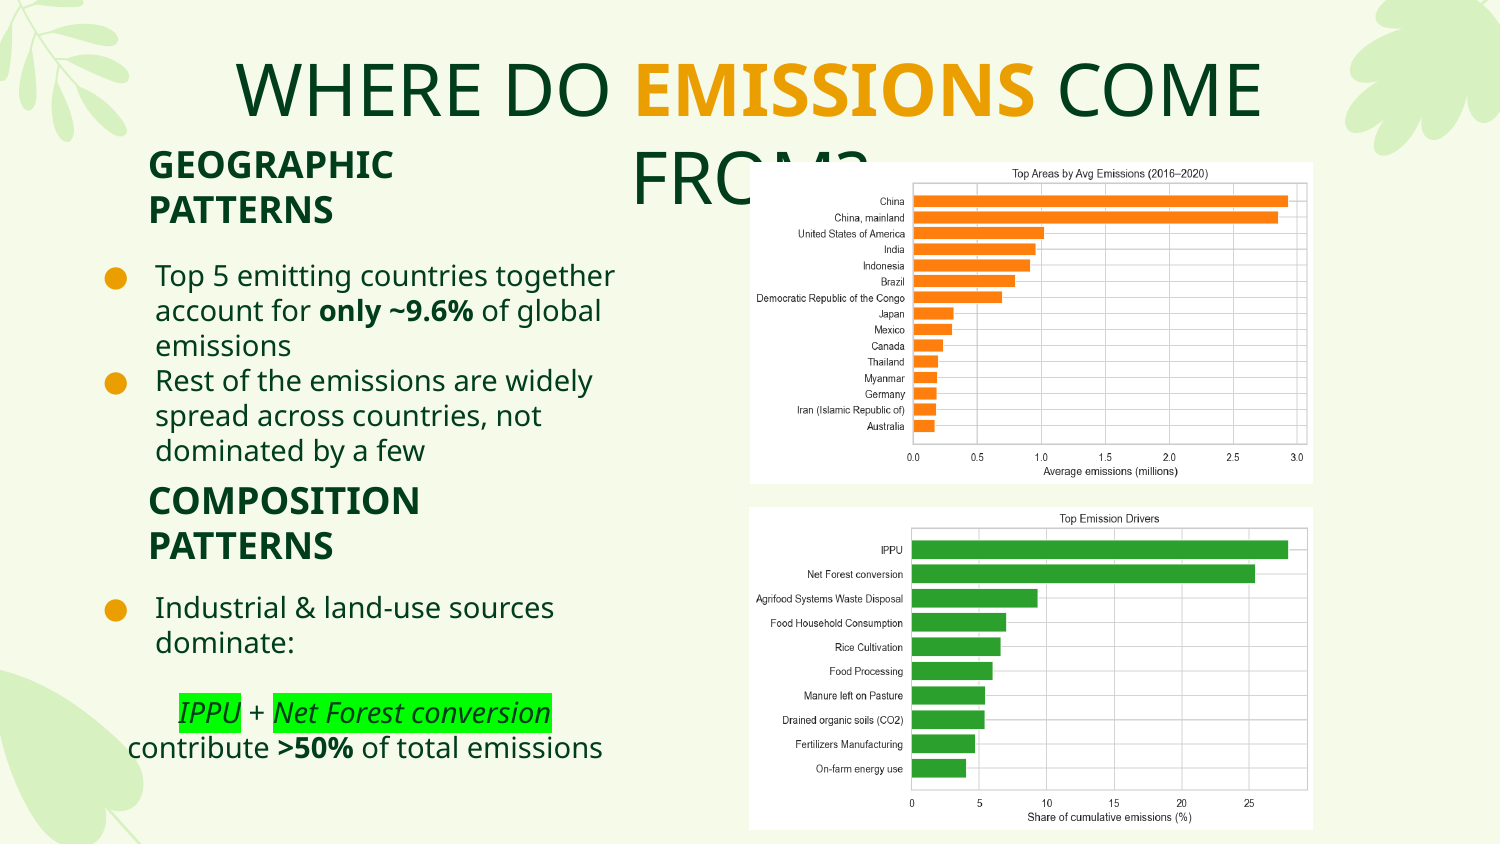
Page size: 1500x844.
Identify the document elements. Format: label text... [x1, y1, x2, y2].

text_box Industrial & land-use sources dominate: IPPU + Net Forest conversion contribute >50% of total emissions [65, 574, 643, 764]
text_box COMPOSITION PATTERNS [132, 517, 605, 574]
picture [749, 507, 1313, 830]
picture [749, 161, 1314, 484]
title WHERE DO EMISSIONS COME FROM? [118, 28, 1382, 123]
text_box GEOGRAPHIC PATTERNS [132, 178, 574, 246]
text_box Top 5 emitting countries together account for only ~9.6% of global emissions Rest of the emissions are widely spread across countries, not dominated by a few [65, 242, 699, 467]
